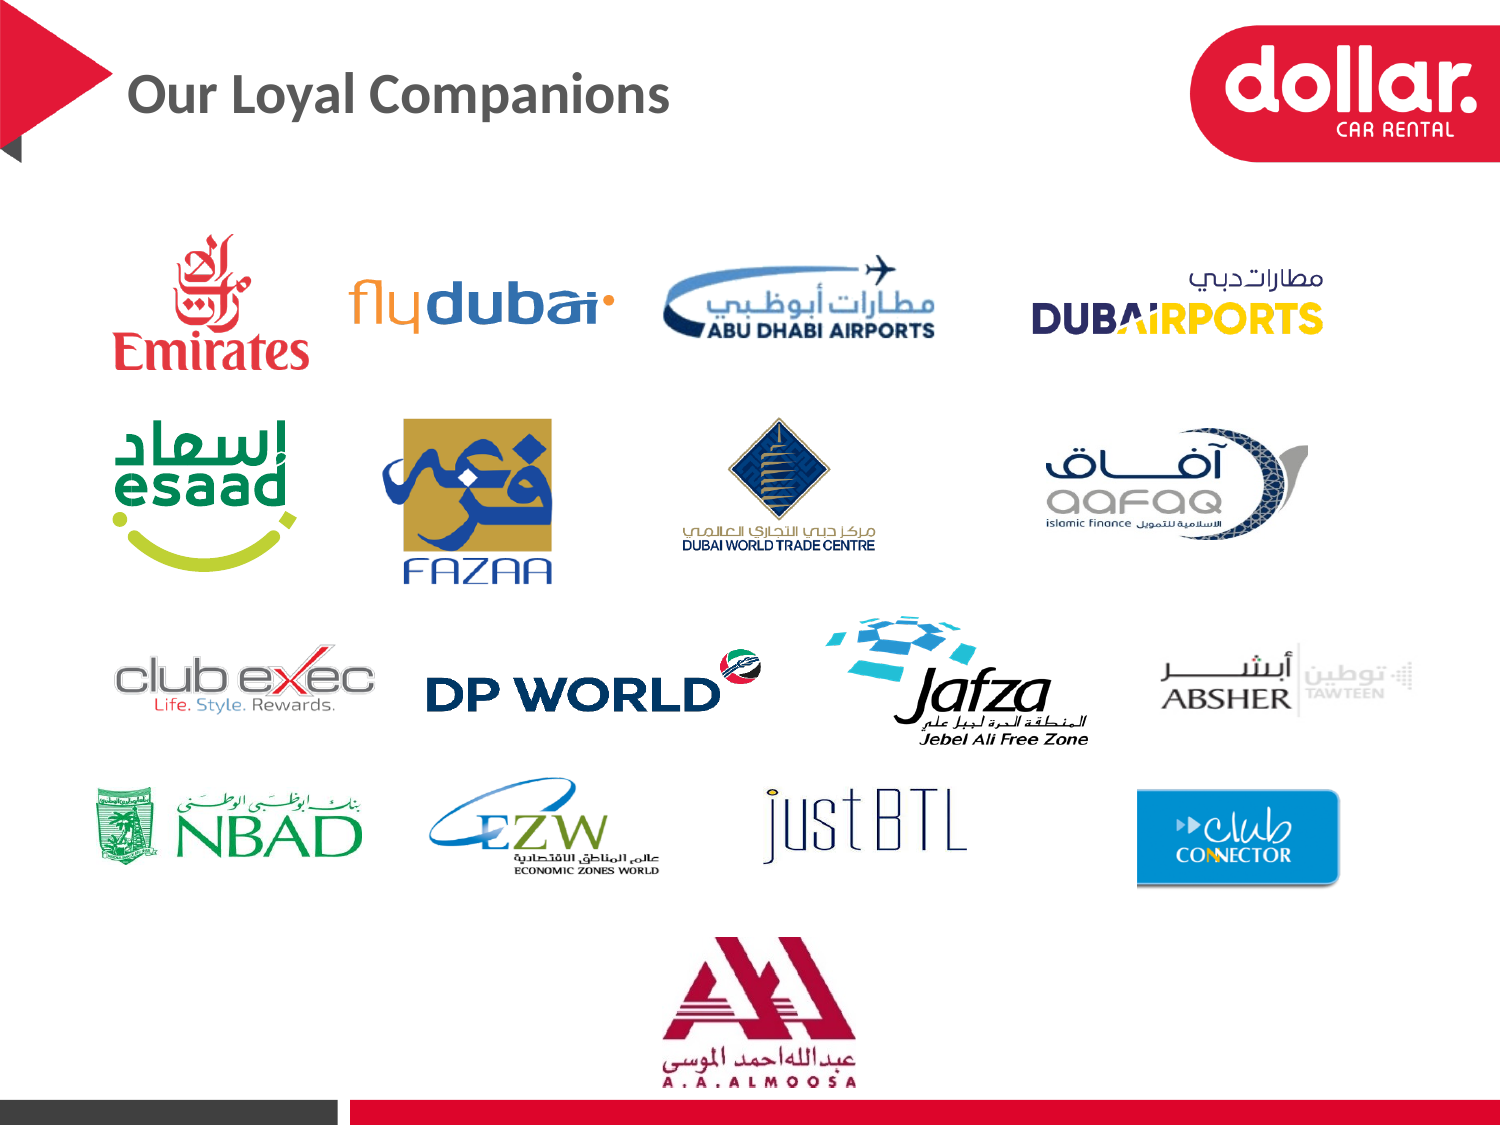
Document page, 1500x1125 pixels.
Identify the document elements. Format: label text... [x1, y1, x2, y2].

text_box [112, 228, 1324, 376]
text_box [95, 428, 1436, 888]
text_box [112, 408, 882, 427]
picture [1187, 24, 1500, 163]
text_box Our Loyal Companions [116, 48, 838, 133]
picture [662, 937, 856, 1088]
picture [0, 0, 113, 164]
